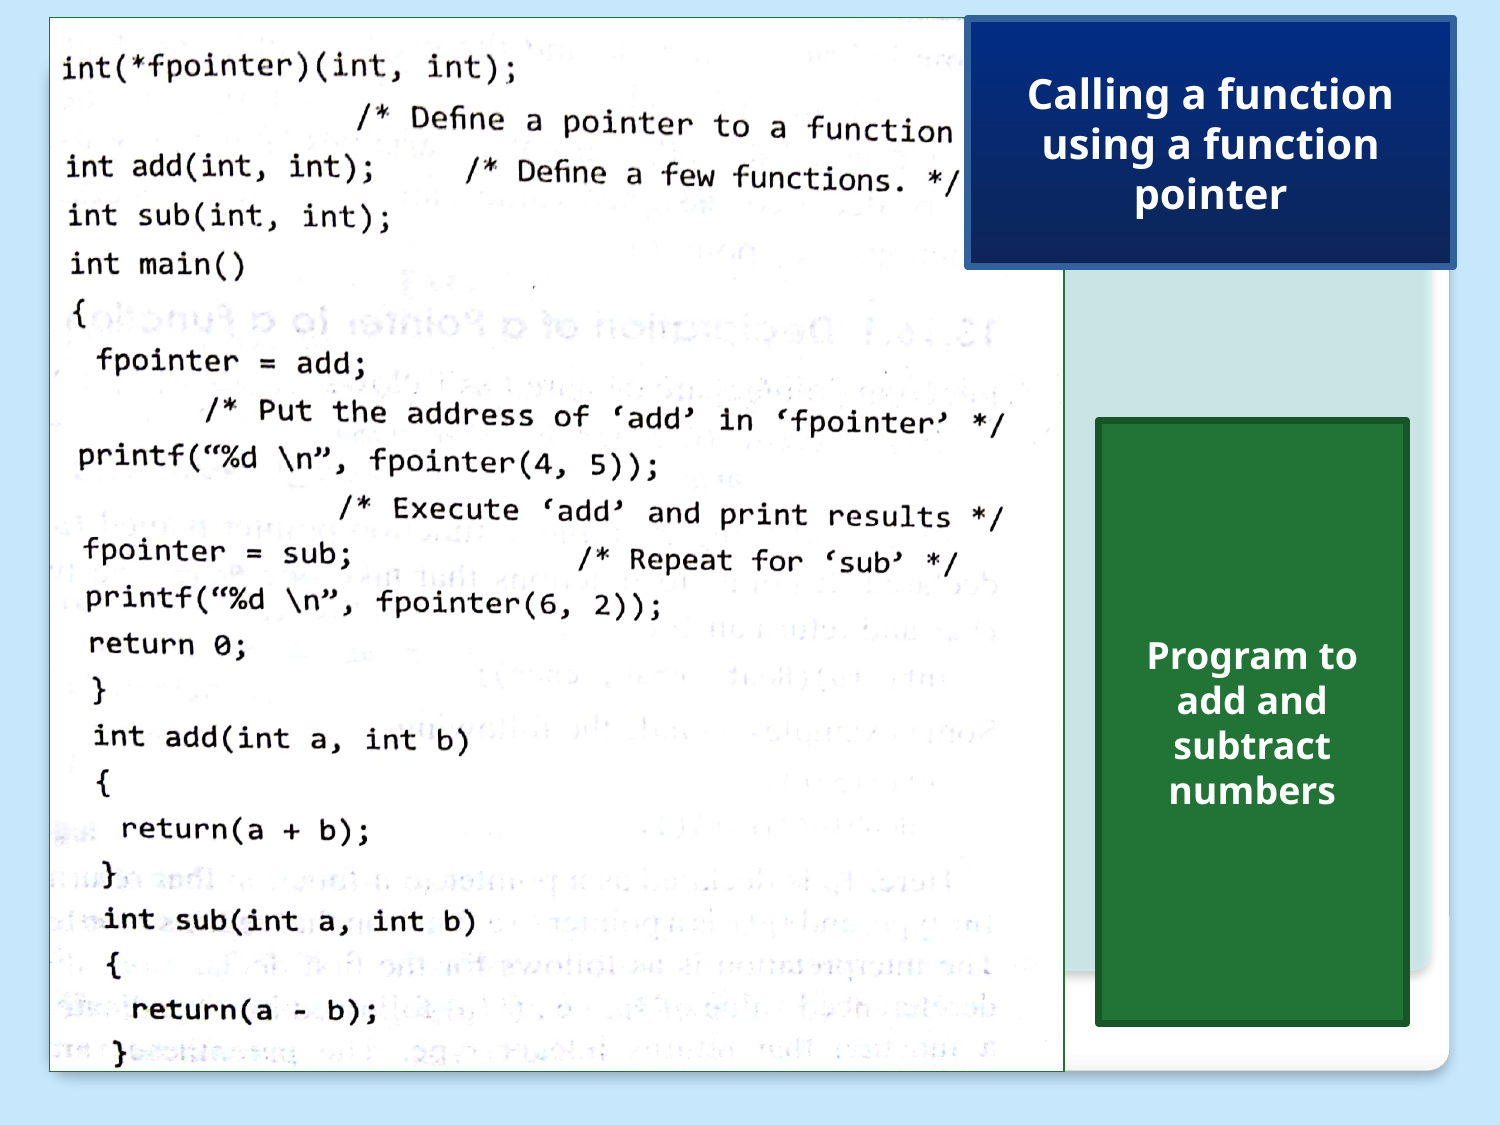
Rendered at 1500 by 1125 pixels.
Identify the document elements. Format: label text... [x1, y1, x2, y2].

text_box Calling a function using a function pointer [964, 15, 1457, 270]
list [50, 18, 1064, 1071]
text_box Program to add and subtract numbers [1095, 417, 1410, 1027]
